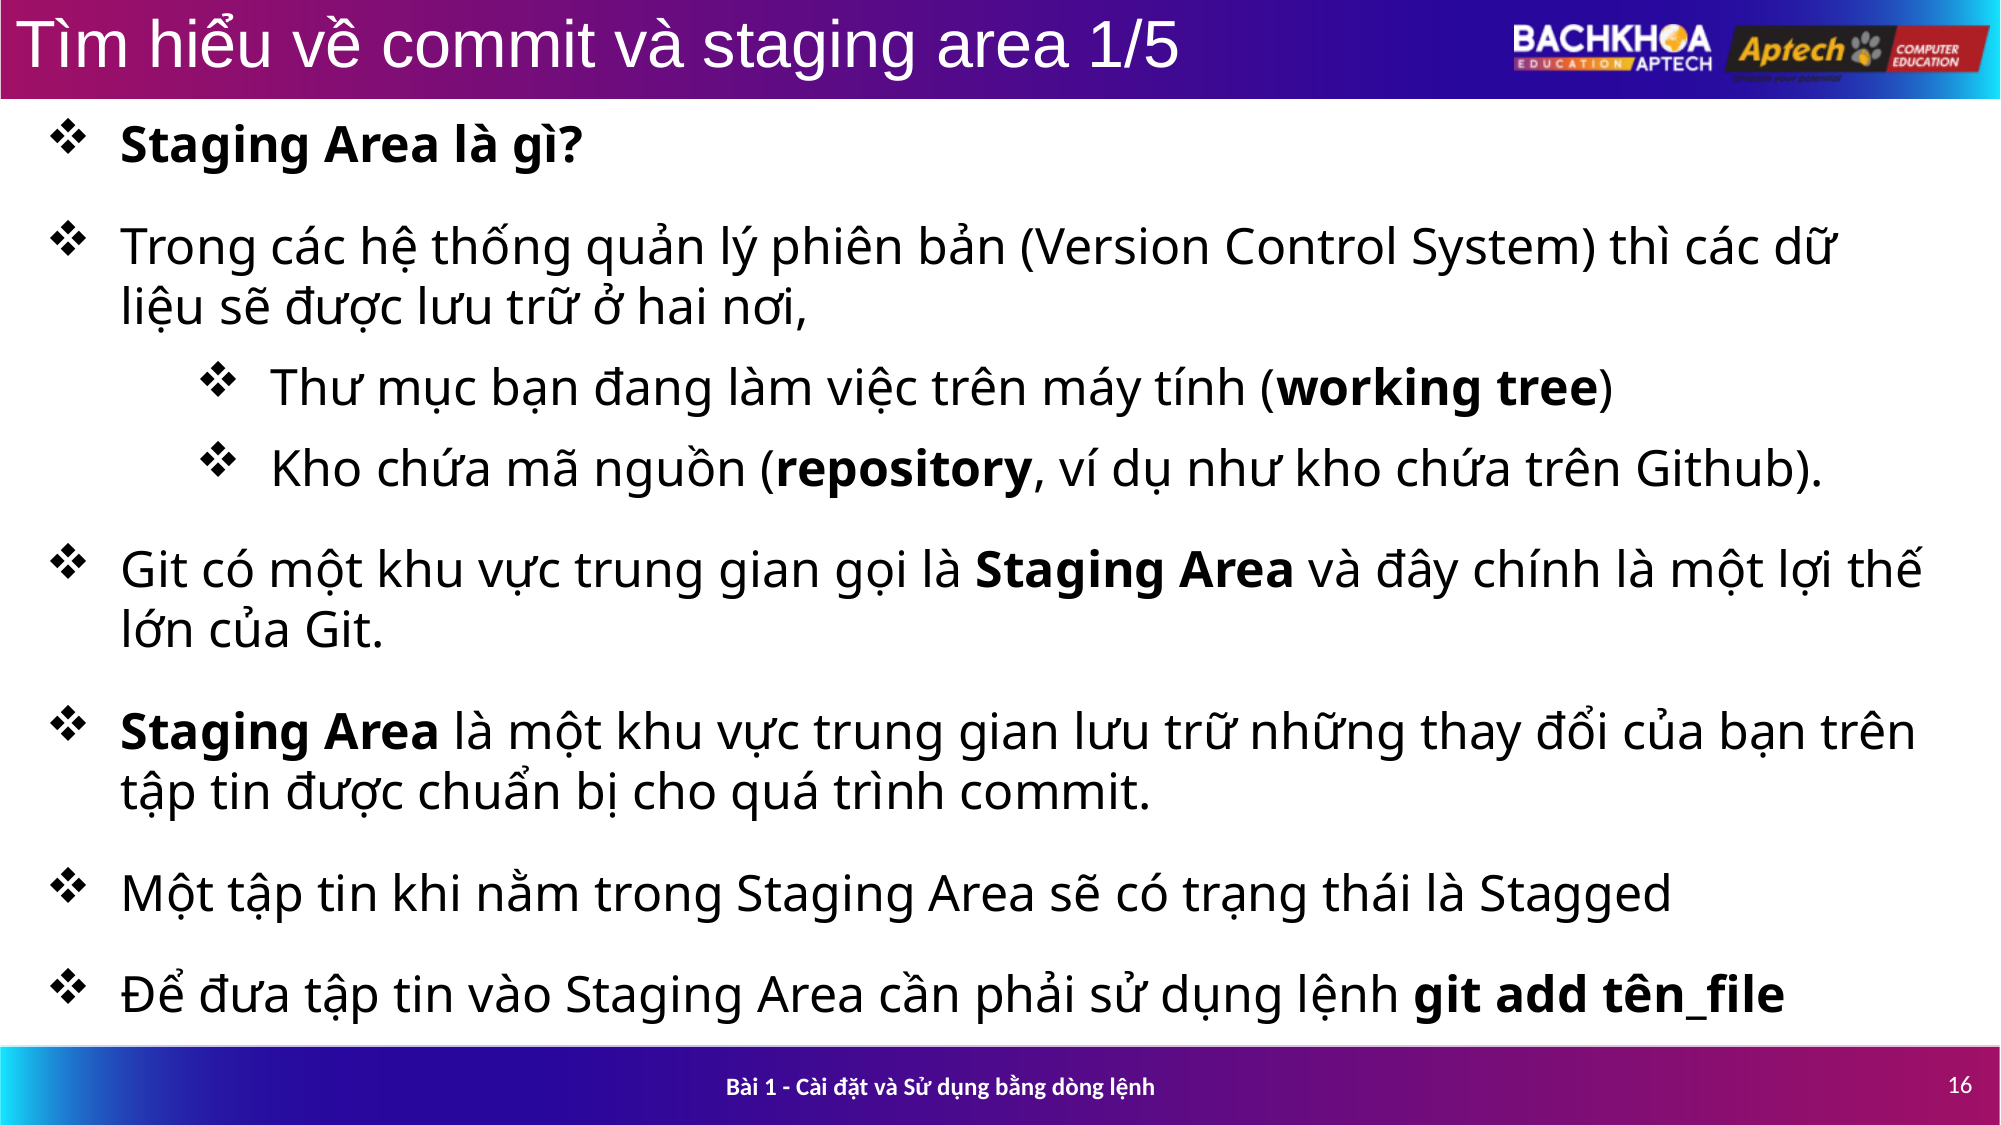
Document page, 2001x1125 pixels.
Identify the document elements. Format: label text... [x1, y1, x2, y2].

picture [0, 1045, 2000, 1125]
text_box Tìm hiểu về commit và staging area 1/5 [0, 2, 1507, 90]
text_box Staging Area là gì? Trong các hệ thống quản lý phiên bản (Version Control System) thì các dữ liệu sẽ được lưu trữ ở hai nơi, Thư mục bạn đang làm việc trên máy tính (working tree) Kho chứa mã nguồn (repository, ví dụ như kho chứa trên Github). Git có một khu vực trung gian gọi là Staging Area và đây chính là một lợi thế lớn của Git. Staging Area là một khu vực trung gian lưu trữ những thay đổi của bạn trên tập tin được chuẩn bị cho quá trình commit. Một tập tin khi nằm trong Staging Area sẽ có trạng thái là Stagged Để đưa tập tin vào Staging Area cần phải sử dụng lệnh git add tên_file [31, 105, 1945, 1020]
footer Bài 1 - Cài đặt và Sử dụng bằng dòng lệnh [17, 1055, 1865, 1116]
picture [0, 0, 2001, 99]
slide_number 16 [1877, 1053, 1988, 1114]
